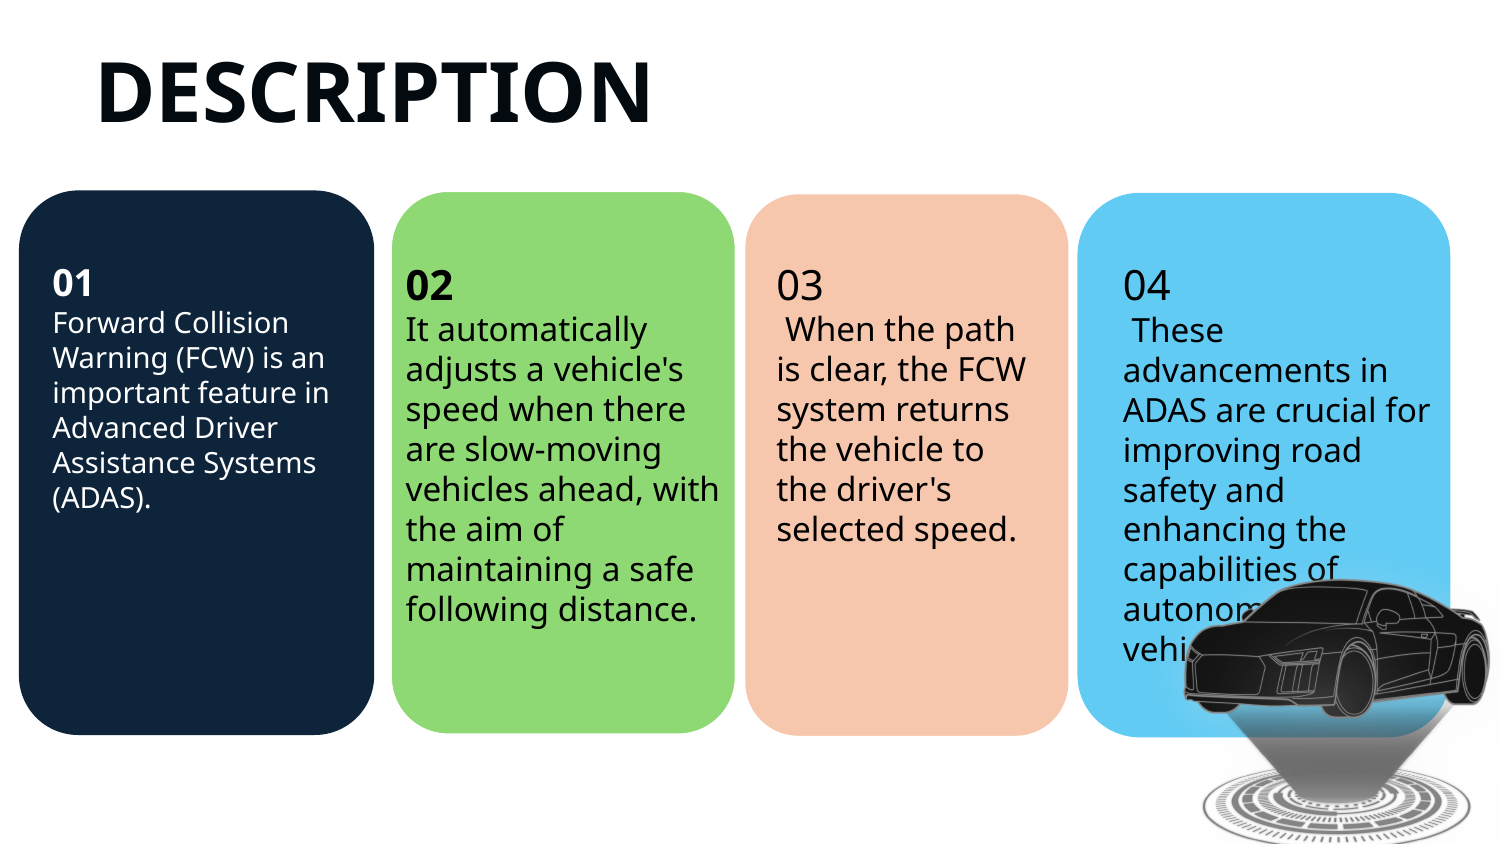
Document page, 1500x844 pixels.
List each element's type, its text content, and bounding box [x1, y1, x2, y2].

text_box 01 Forward Collision Warning (FCW) is an important feature in Advanced Driver Assistance Systems (ADAS). [37, 251, 356, 557]
picture [1173, 568, 1500, 844]
text_box [388, 188, 738, 737]
text_box 04 These advancements in ADAS are crucial for improving road safety and enhancing the capabilities of autonomous vehicles. [1107, 251, 1451, 721]
text_box 02 It automatically adjusts a vehicle's speed when there are slow-moving vehicles ahead, with the aim of maintaining a safe following distance. [390, 251, 737, 676]
text_box 03 When the path is clear, the FCW system returns the vehicle to the driver's selected speed. [761, 251, 1053, 586]
text_box [742, 191, 1072, 739]
text_box DESCRIPTION [79, 31, 728, 146]
text_box [1075, 191, 1452, 739]
text_box [17, 188, 376, 737]
